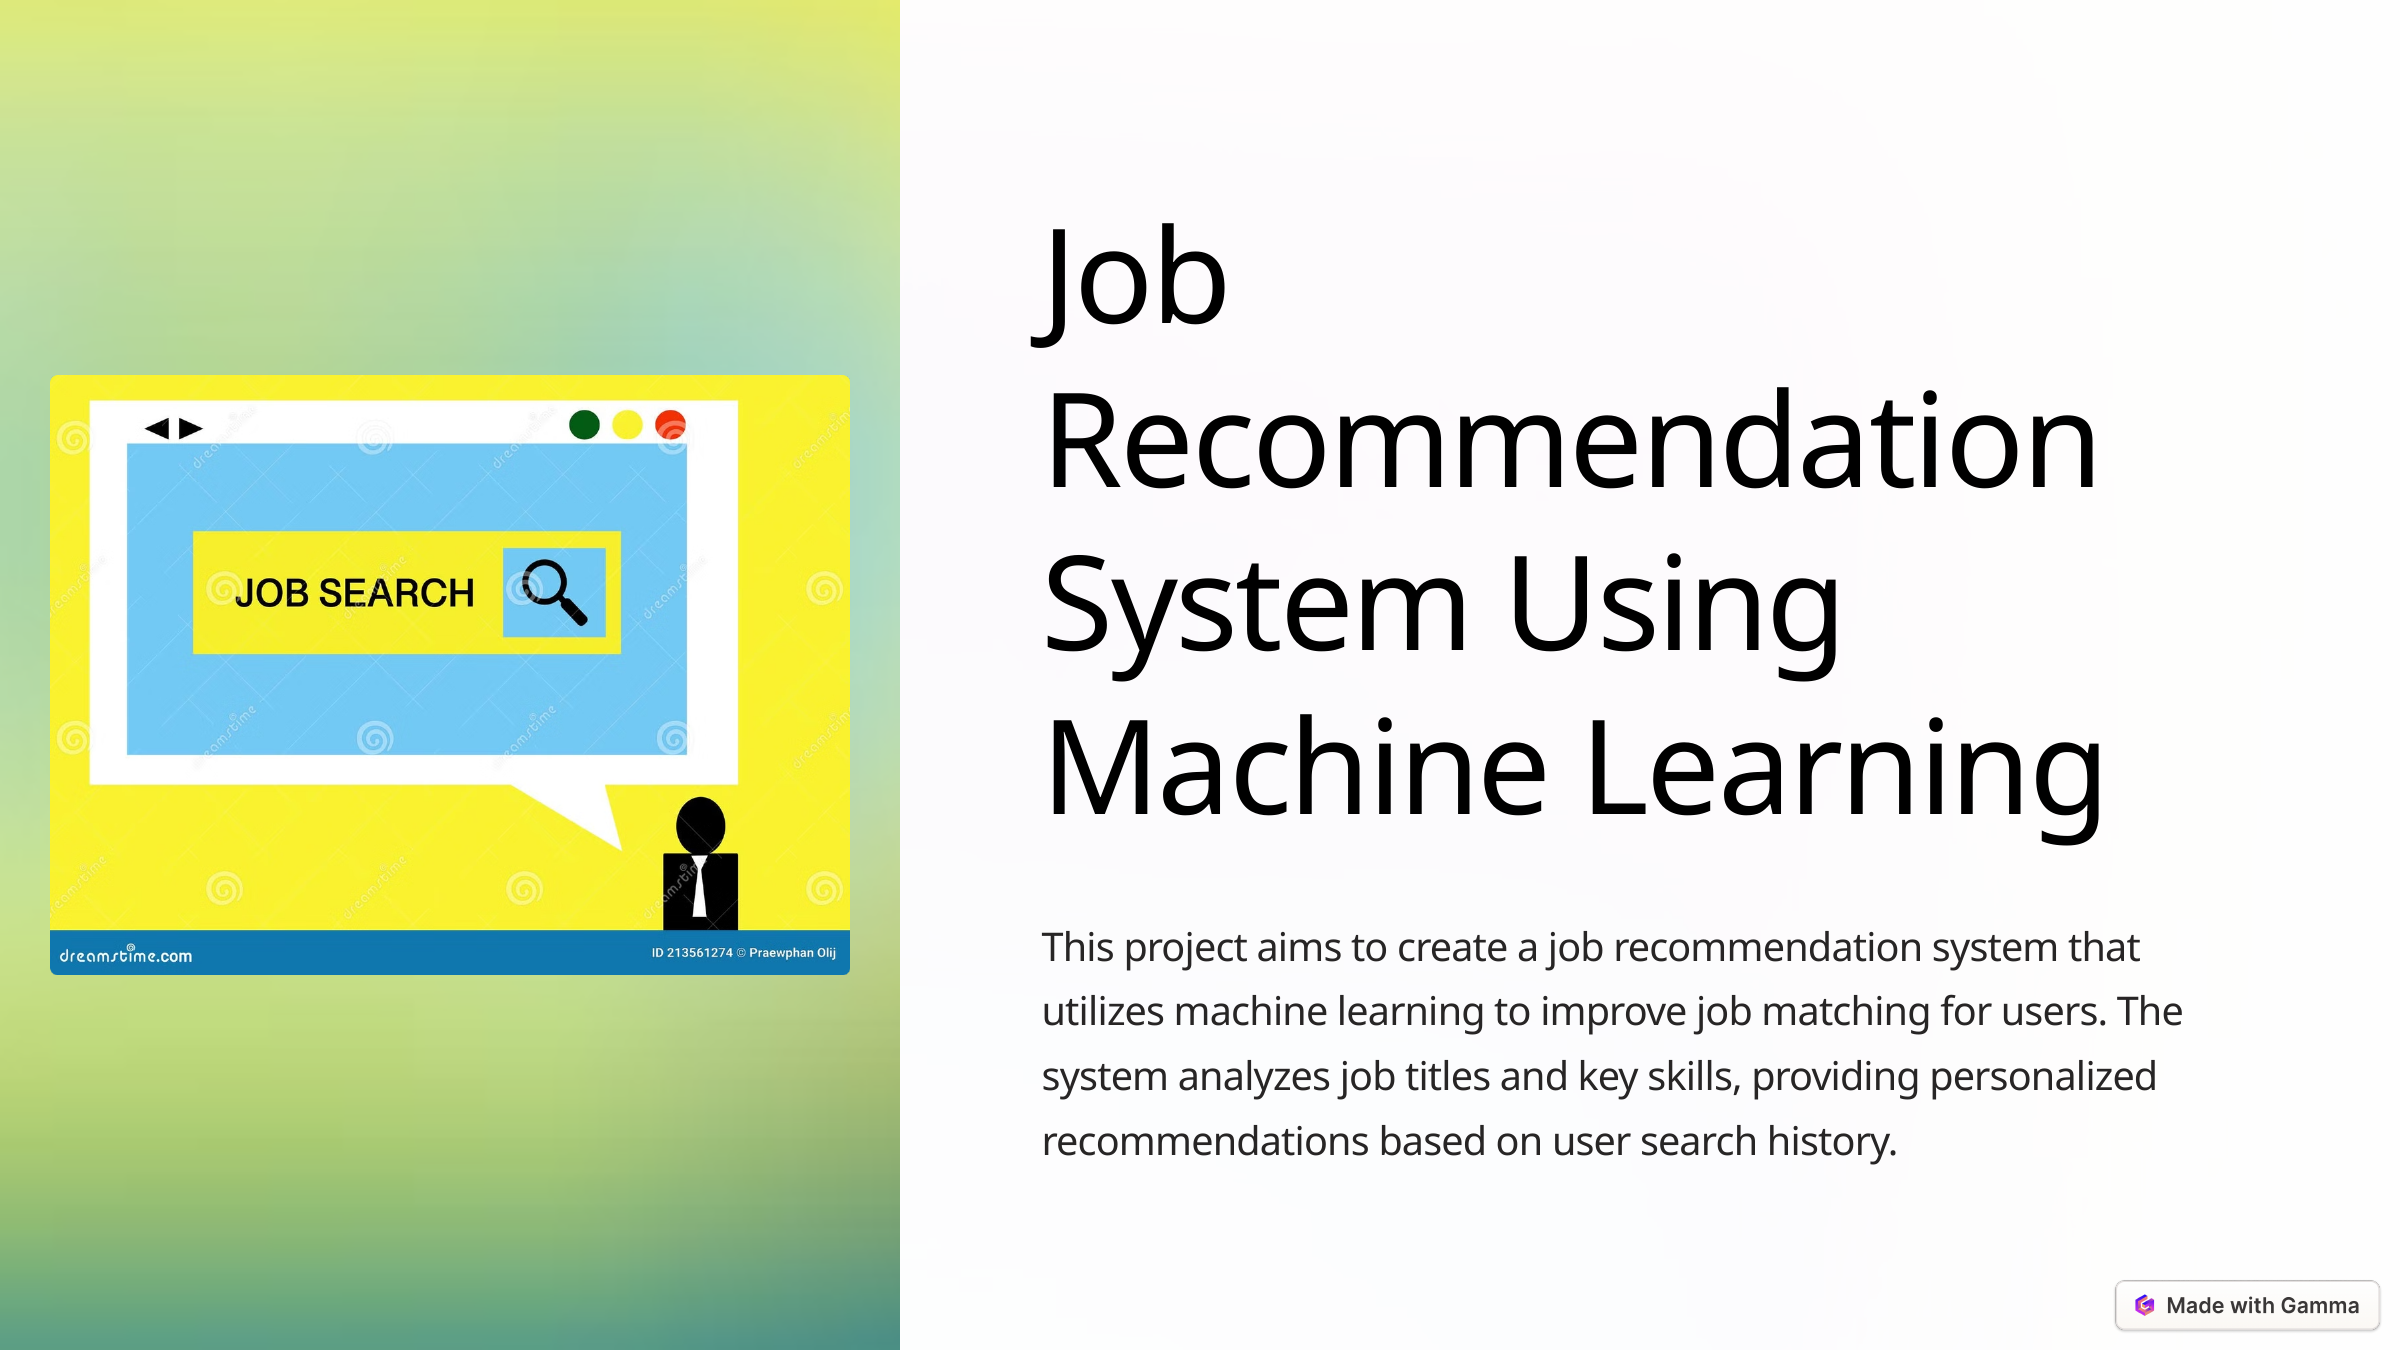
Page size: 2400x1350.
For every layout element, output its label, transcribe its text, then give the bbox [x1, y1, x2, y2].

picture [0, 0, 900, 1350]
text_box Job Recommendation System Using Machine Learning [1041, 186, 2259, 844]
text_box This project aims to create a job recommendation system that utilizes machine learning to improve job matching for users. The system analyzes job titles and key skills, providing personalized recommendations based on user search history. [1041, 904, 2259, 1164]
picture [2106, 1271, 2389, 1339]
